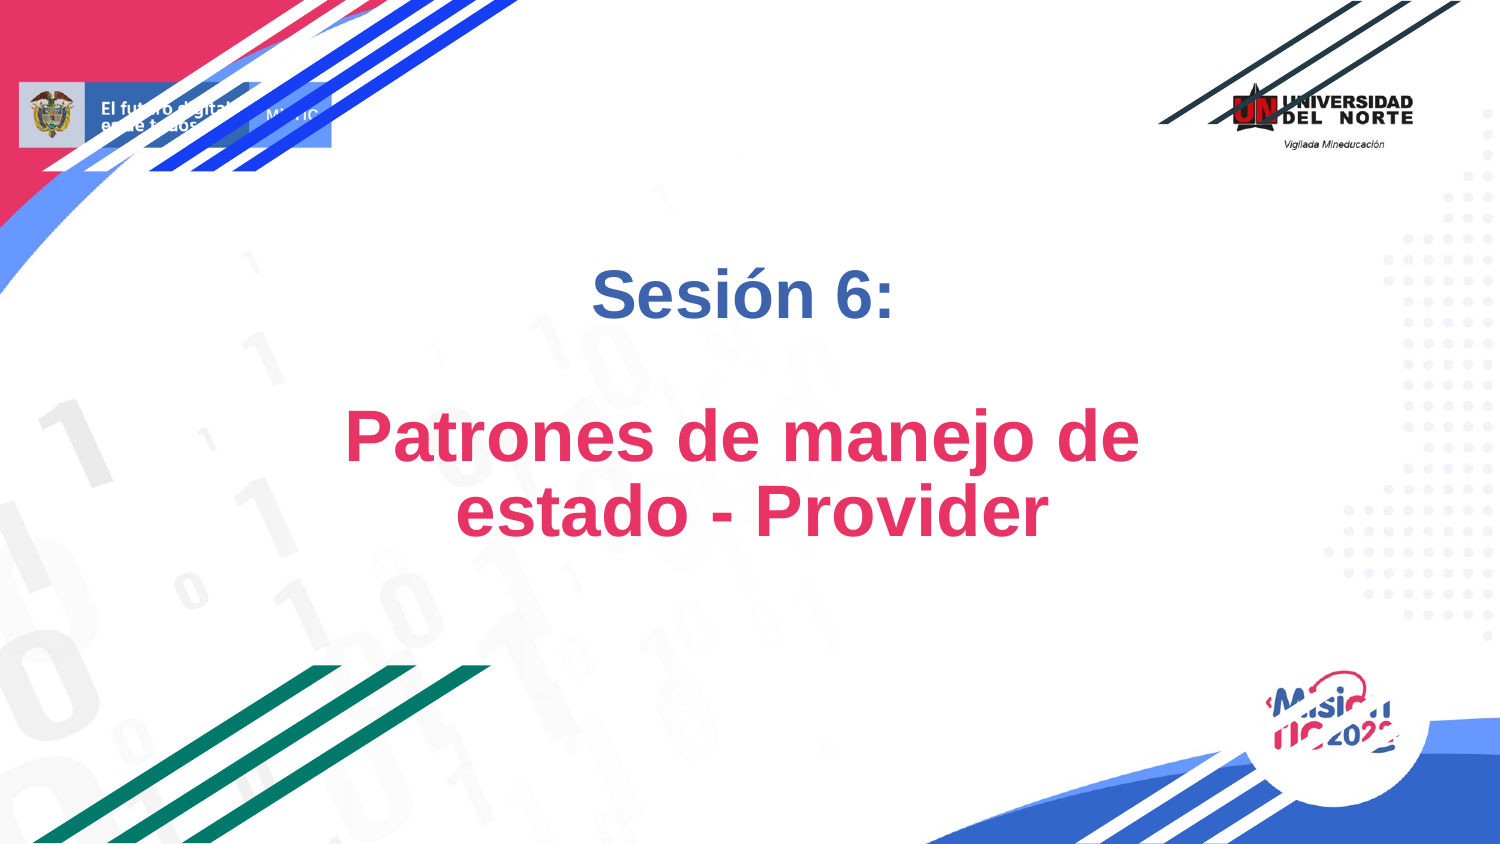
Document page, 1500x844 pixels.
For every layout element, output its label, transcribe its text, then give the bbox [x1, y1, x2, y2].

title Sesión 6: Patrones de manejo de estado - Provider [210, 178, 1297, 635]
picture [136, 698, 367, 844]
text_box [367, 653, 1133, 731]
picture [0, 0, 1500, 844]
